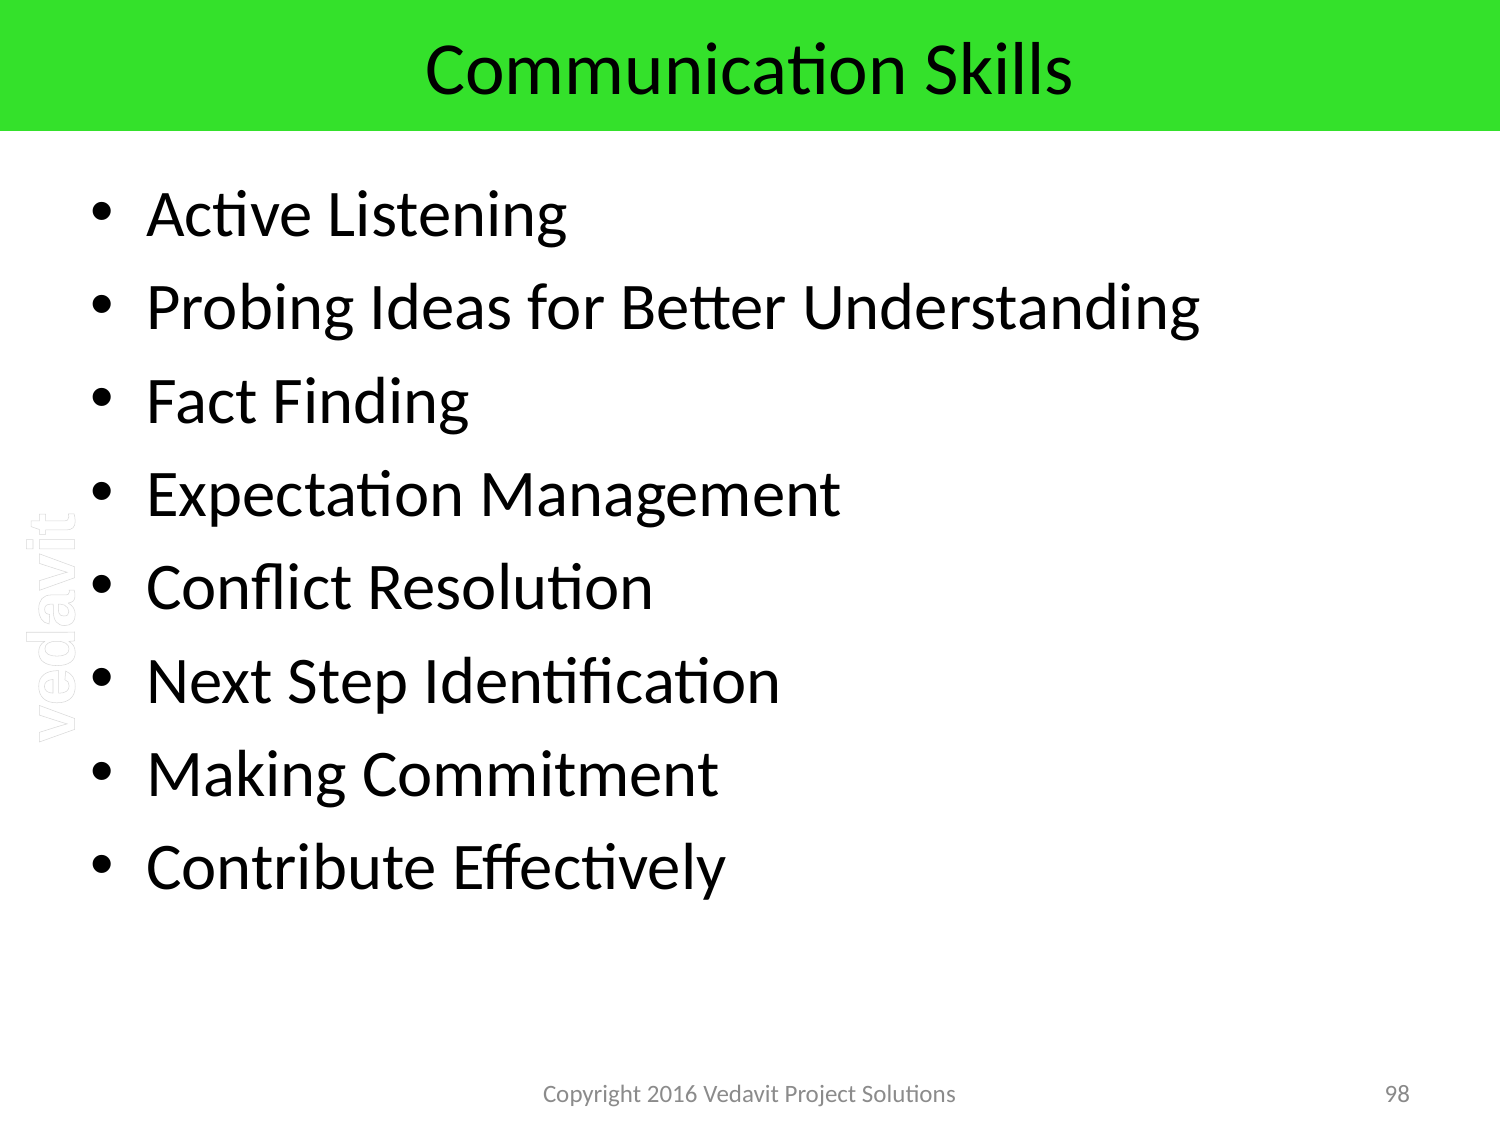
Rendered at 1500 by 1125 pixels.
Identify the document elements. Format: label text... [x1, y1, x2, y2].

footer Copyright 2016 Vedavit Project Solutions [512, 1062, 988, 1123]
list Active Listening Probing Ideas for Better Understanding Fact Finding Expectation Management Conflict Resolution Next Step Identification Making Commitment Contribute Effectively [75, 162, 1425, 1000]
slide_number 98 [1074, 1062, 1425, 1123]
title Communication Skills [0, 0, 1500, 131]
